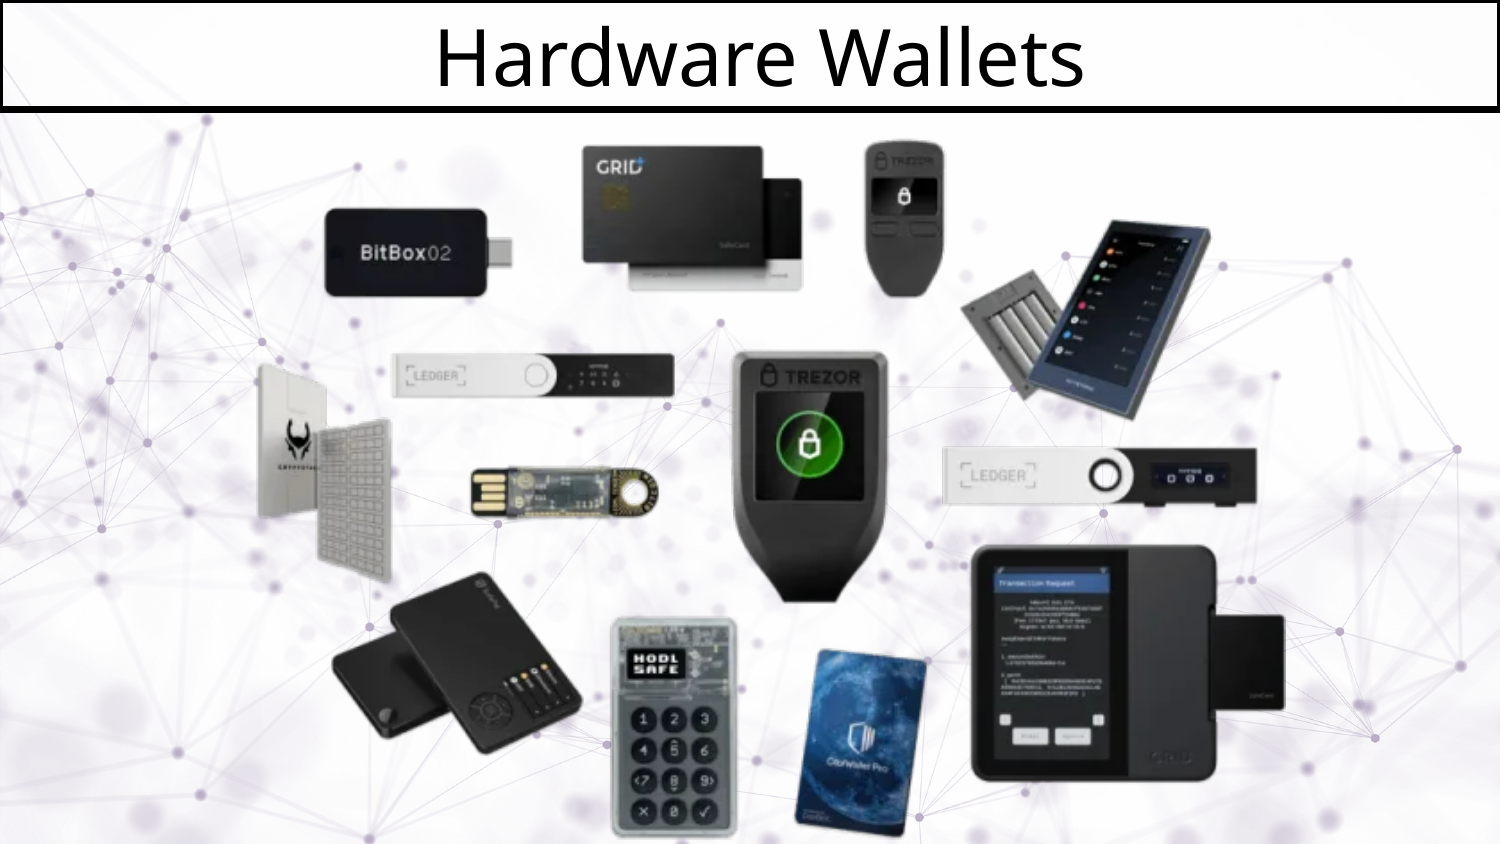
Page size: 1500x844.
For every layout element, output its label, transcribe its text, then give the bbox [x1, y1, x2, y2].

title Hardware Wallets [0, 0, 1500, 110]
picture [214, 109, 1286, 841]
